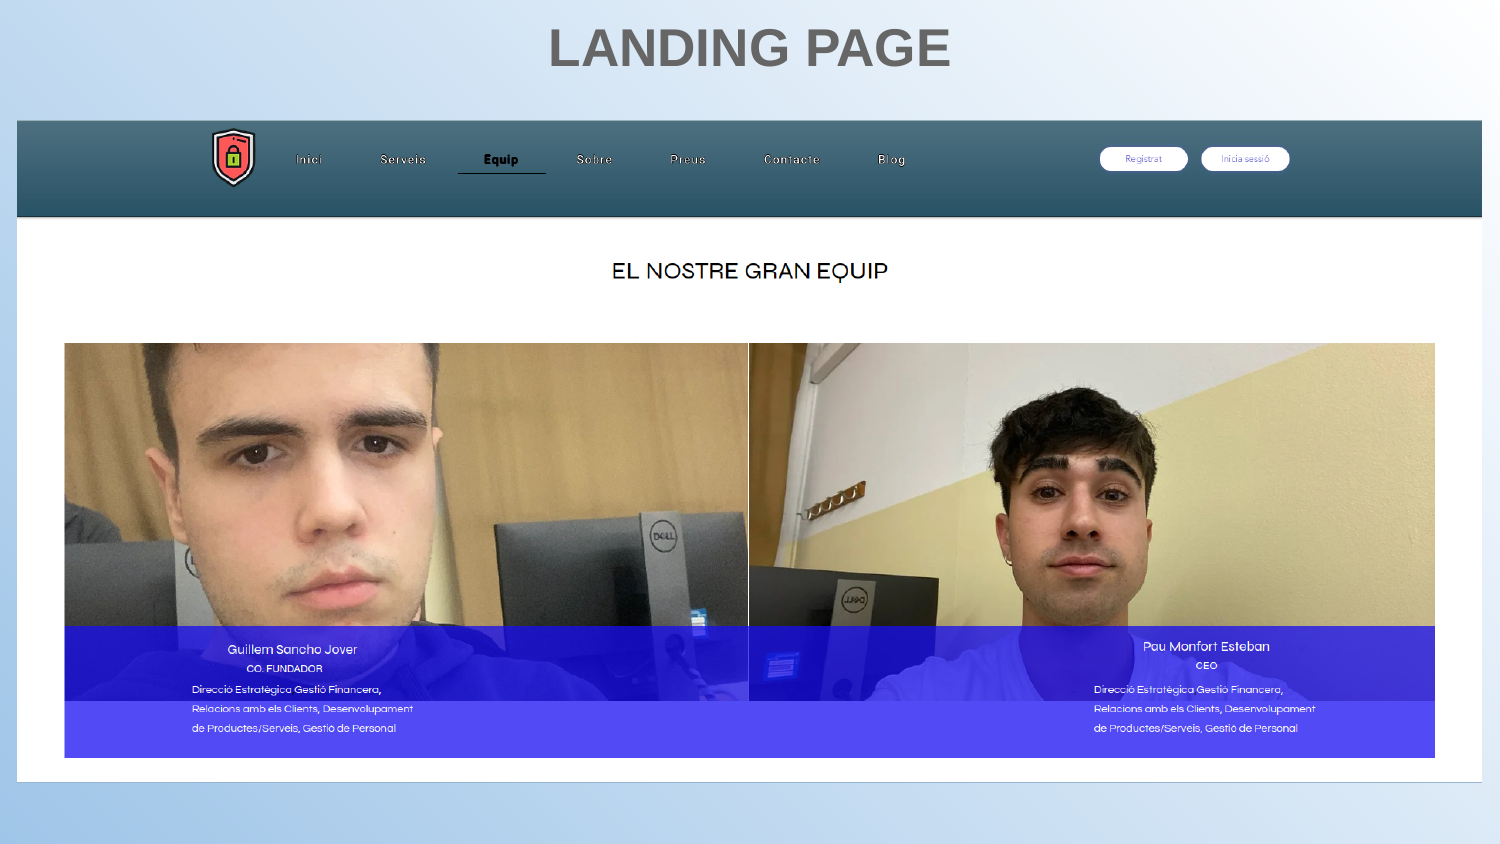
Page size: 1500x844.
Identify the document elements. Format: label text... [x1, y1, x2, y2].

title LANDING PAGE [51, 0, 1449, 92]
picture [17, 120, 1483, 783]
